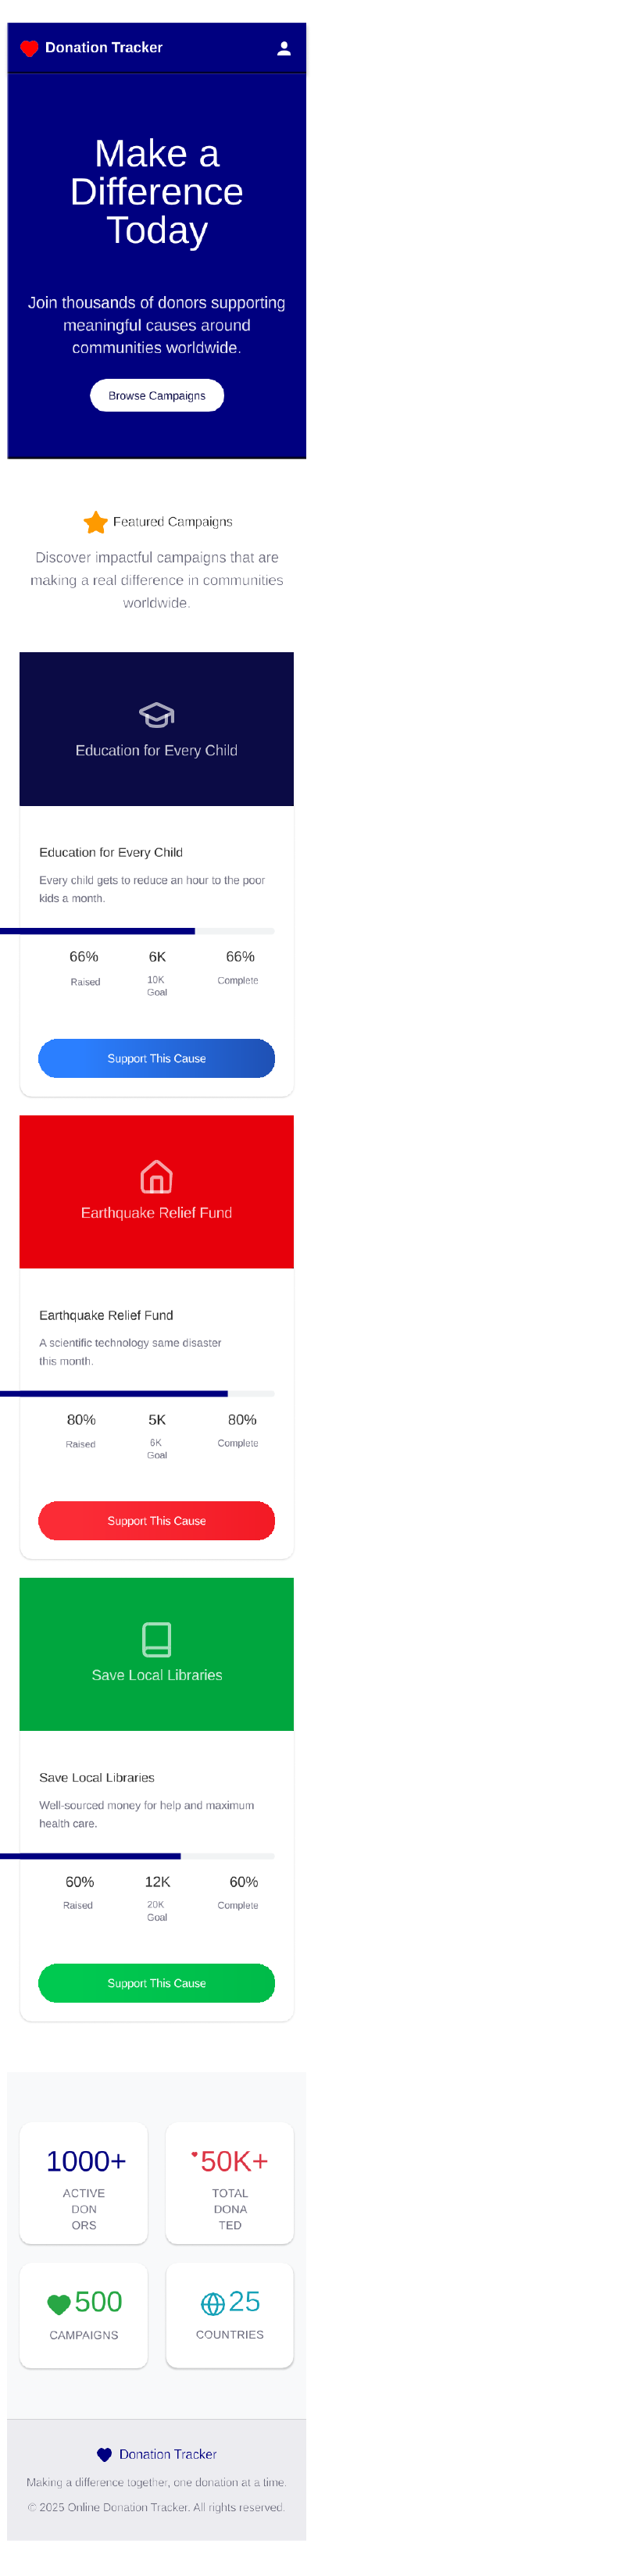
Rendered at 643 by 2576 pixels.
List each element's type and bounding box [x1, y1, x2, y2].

text_box [0, 651, 297, 1100]
picture [31, 551, 283, 608]
picture [114, 516, 233, 529]
text_box [6, 2071, 307, 2541]
text_box [2, 21, 312, 459]
picture [84, 510, 108, 533]
text_box [0, 1575, 297, 2025]
text_box [0, 1113, 297, 1562]
